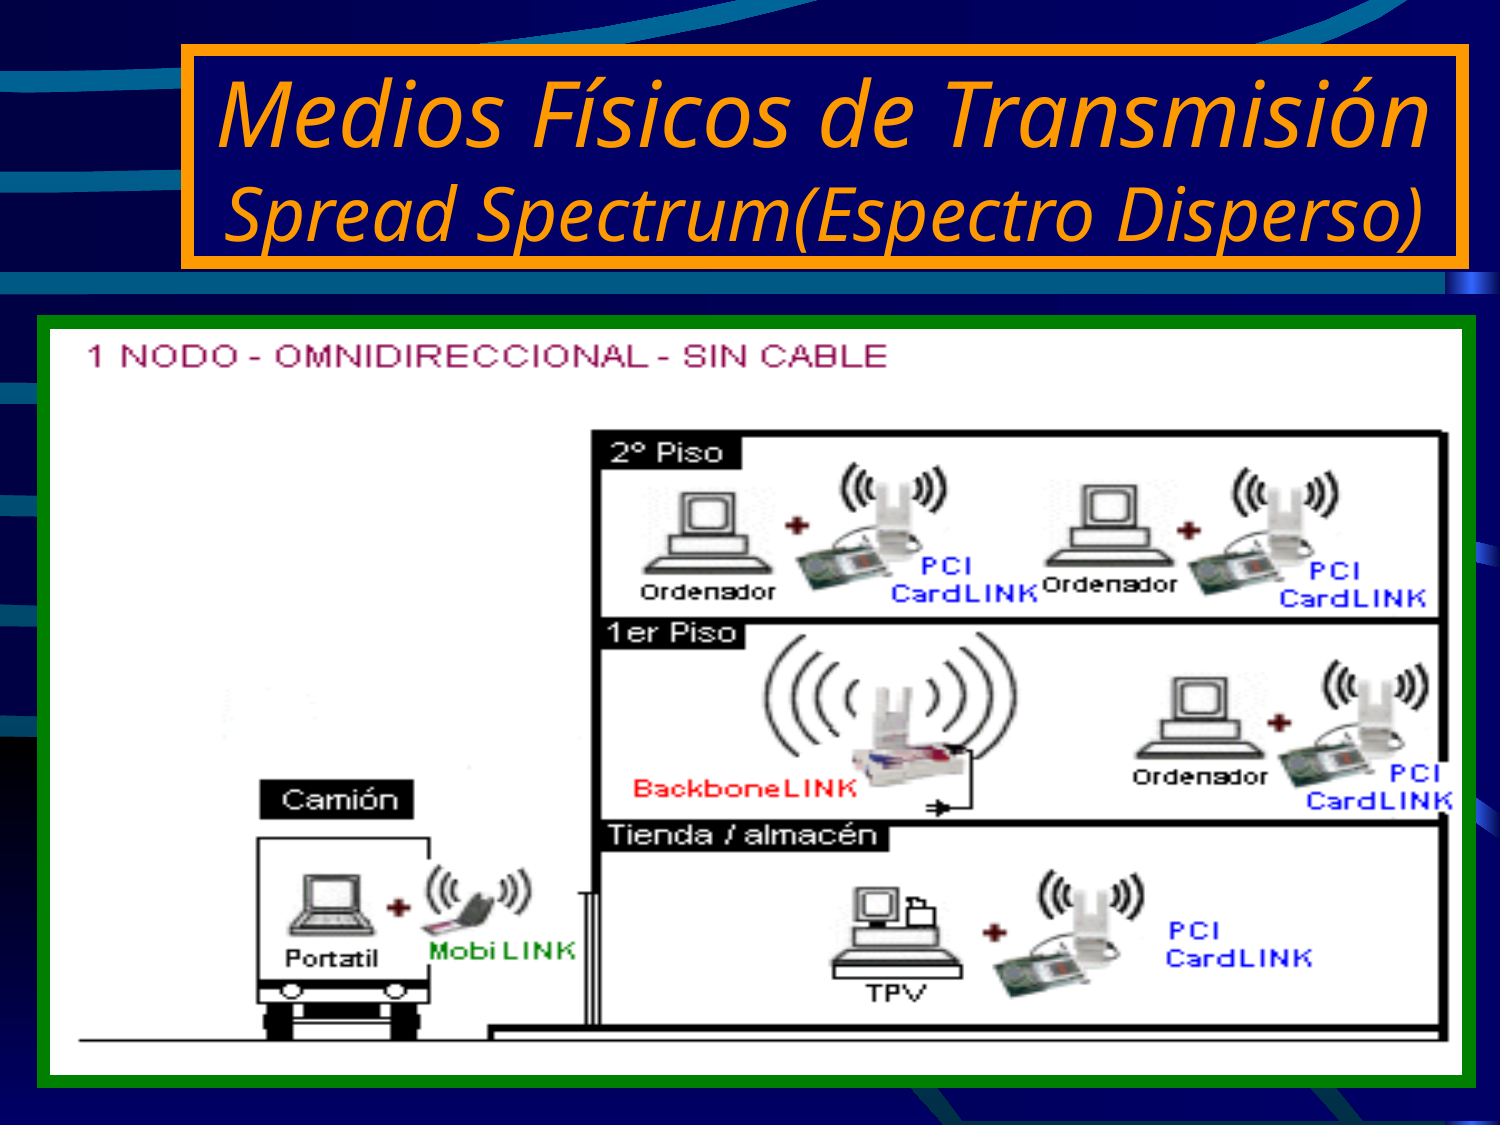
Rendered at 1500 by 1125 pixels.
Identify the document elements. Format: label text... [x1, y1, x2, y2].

picture [182, 170, 187, 189]
picture [49, 328, 1463, 1076]
picture [441, 44, 612, 49]
picture [1240, 44, 1315, 49]
picture [182, 67, 187, 88]
title Medios Físicos de Transmisión Spread Spectrum(Espectro Disperso) [187, 49, 1463, 263]
